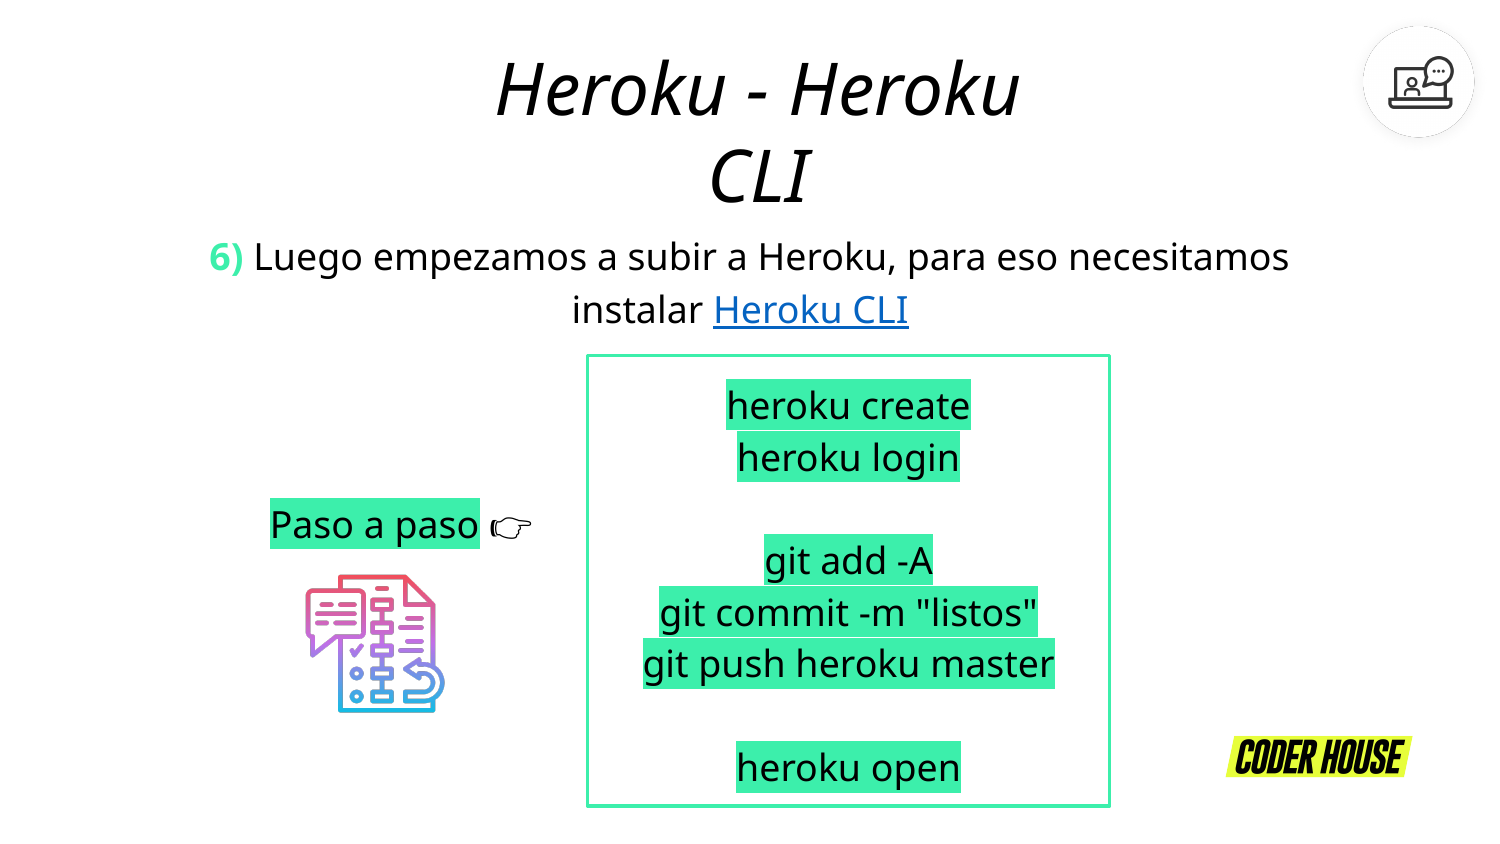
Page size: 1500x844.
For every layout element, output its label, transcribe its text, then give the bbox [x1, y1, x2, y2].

text_box Paso a paso 👉 [155, 479, 587, 561]
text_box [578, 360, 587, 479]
text_box [587, 355, 1110, 806]
text_box 6) Luego empezamos a subir a Heroku, para eso necesitamos instalar Heroku CLI [182, 211, 1318, 416]
text_box Heroku - Heroku CLI [422, 48, 1095, 211]
picture [1221, 728, 1417, 784]
text_box heroku create heroku login git add -A git commit -m "listos" git push heroku master heroku open [578, 561, 587, 804]
text_box heroku create heroku login git add -A git commit -m "listos" git push heroku master heroku open [1110, 360, 1119, 804]
picture [301, 570, 449, 717]
picture [1348, 12, 1488, 152]
